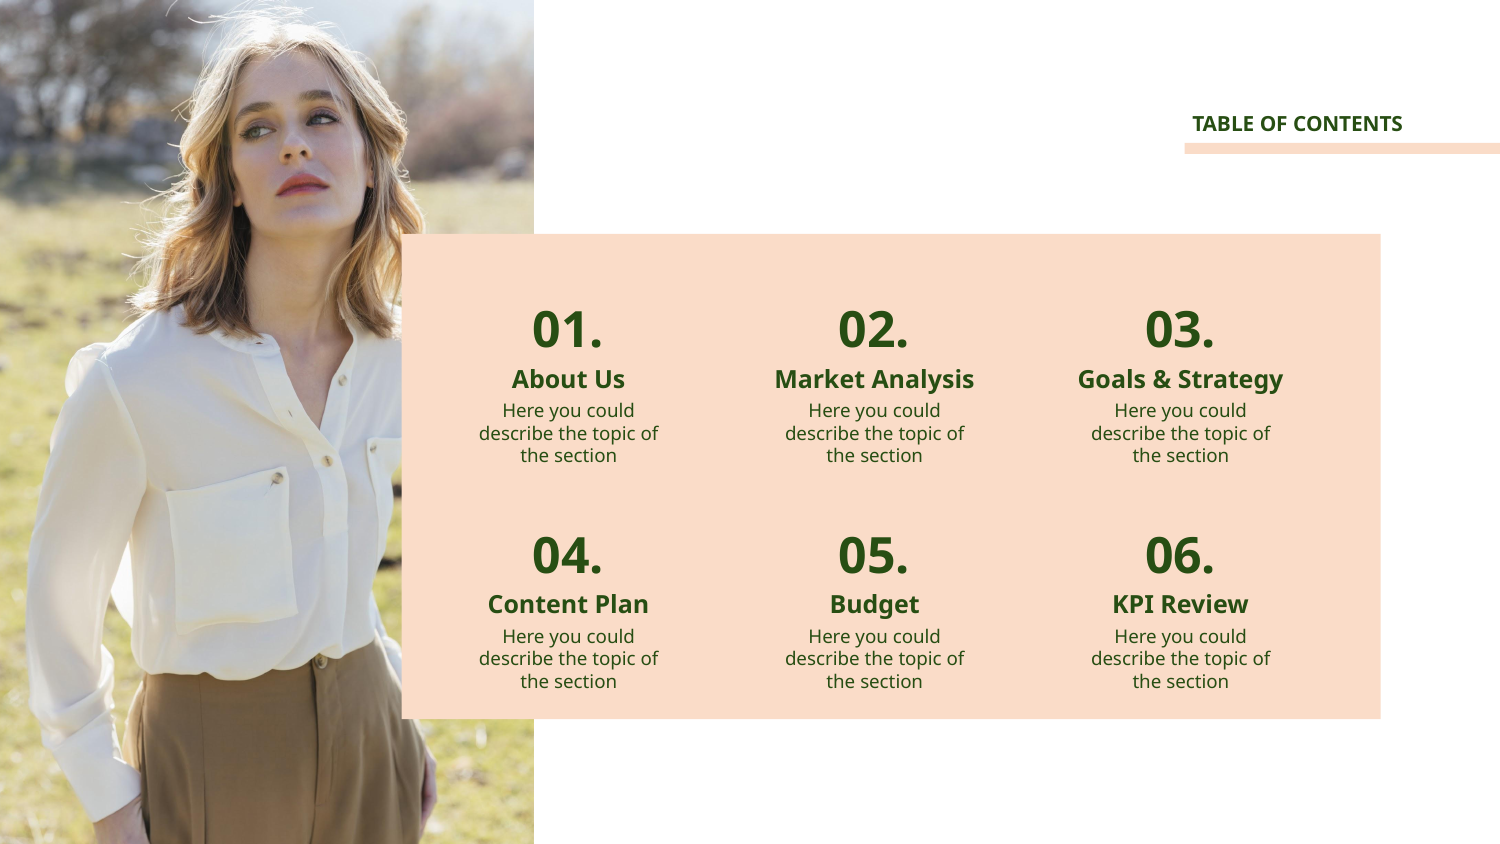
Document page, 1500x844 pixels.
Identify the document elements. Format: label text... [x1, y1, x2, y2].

title 04. [539, 541, 653, 599]
subtitle Here you could describe the topic of the section [1065, 383, 1297, 441]
title About Us [539, 311, 718, 409]
text_box [1184, 142, 1500, 154]
subtitle Here you could describe the topic of the section [539, 383, 685, 441]
title TABLE OF CONTENTS [539, 95, 1419, 163]
subtitle Here you could describe the topic of the section [758, 609, 991, 666]
subtitle Here you could describe the topic of the section [1065, 609, 1297, 666]
title 05. [790, 541, 959, 599]
title Budget [726, 536, 1024, 634]
title Goals & Strategy [1032, 311, 1330, 409]
subtitle Here you could describe the topic of the section [758, 383, 991, 441]
title 06. [1096, 541, 1265, 599]
title KPI Review [1032, 536, 1330, 634]
text_box [539, 233, 1381, 720]
title Content Plan [539, 536, 718, 634]
title 03. [1096, 316, 1265, 373]
title Market Analysis [726, 311, 1024, 409]
subtitle Here you could describe the topic of the section [539, 609, 685, 666]
picture [0, 0, 535, 844]
